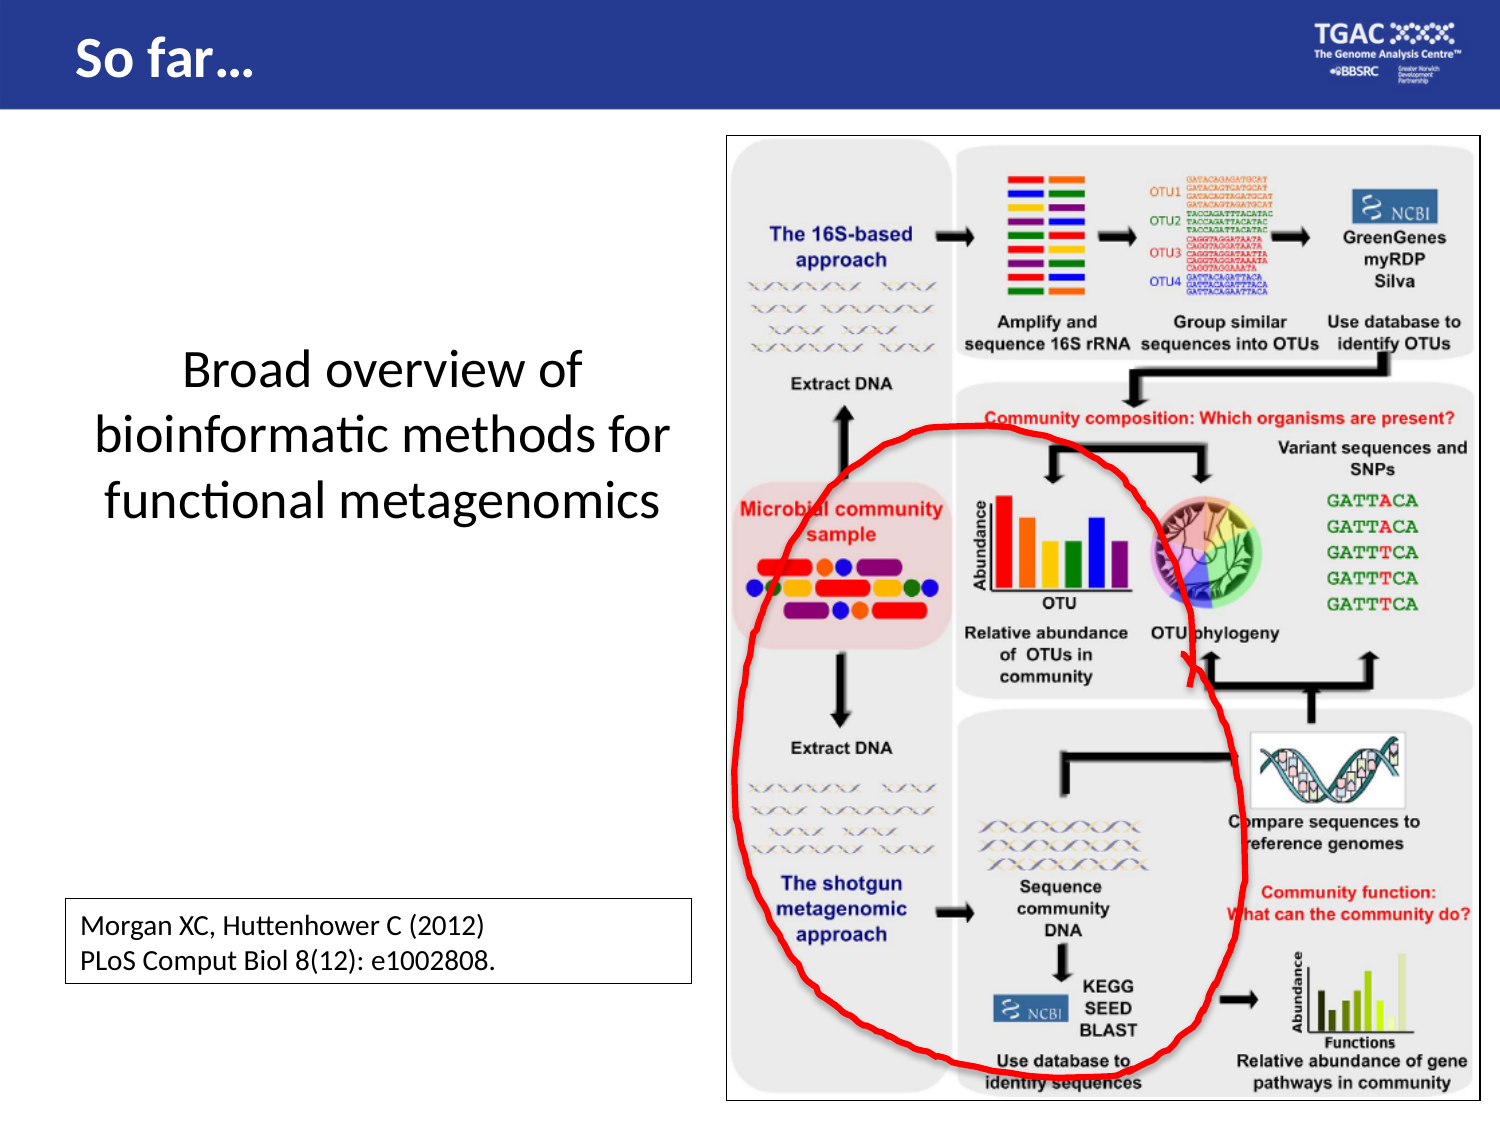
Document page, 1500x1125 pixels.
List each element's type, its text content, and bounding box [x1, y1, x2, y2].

text_box Broad overview of bioinformatic methods for functional metagenomics [0, 163, 692, 1006]
text_box So far… [60, 11, 1267, 120]
text_box Morgan XC, Huttenhower C (2012) PLoS Comput Biol 8(12): e1002808. [65, 898, 692, 984]
picture [0, 0, 1500, 1125]
